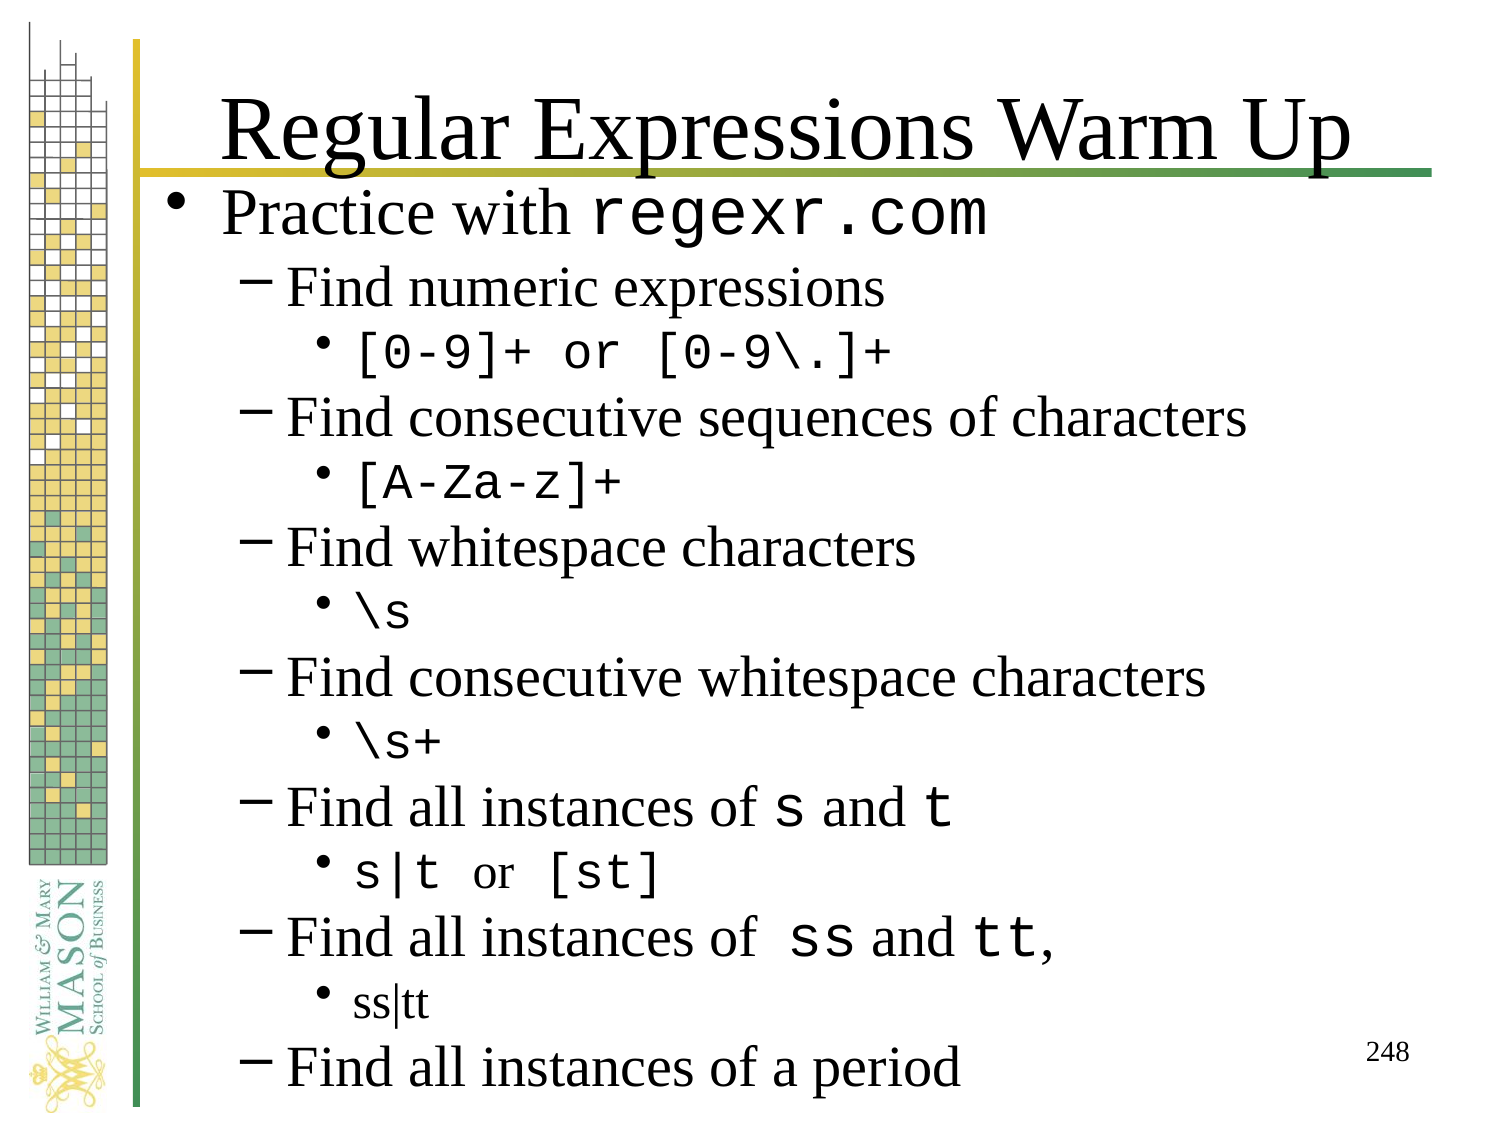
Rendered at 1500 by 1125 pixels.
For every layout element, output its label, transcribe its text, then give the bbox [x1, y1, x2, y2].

title Regular Expressions Warm Up [150, 45, 1425, 160]
list Practice with regexr.com Find numeric expressions [0-9]+ or [0-9\.]+ Find consecutive sequences of characters [A-Za-z]+ Find whitespace characters \s Find consecutive whitespace characters \s+ Find all instances of s and t s|t or [st] Find all instances of ss and tt, ss|tt Find all instances of a period [150, 160, 1458, 1033]
slide_number 65 [29, 879, 107, 1113]
slide_number 248 [1048, 1024, 1426, 1103]
